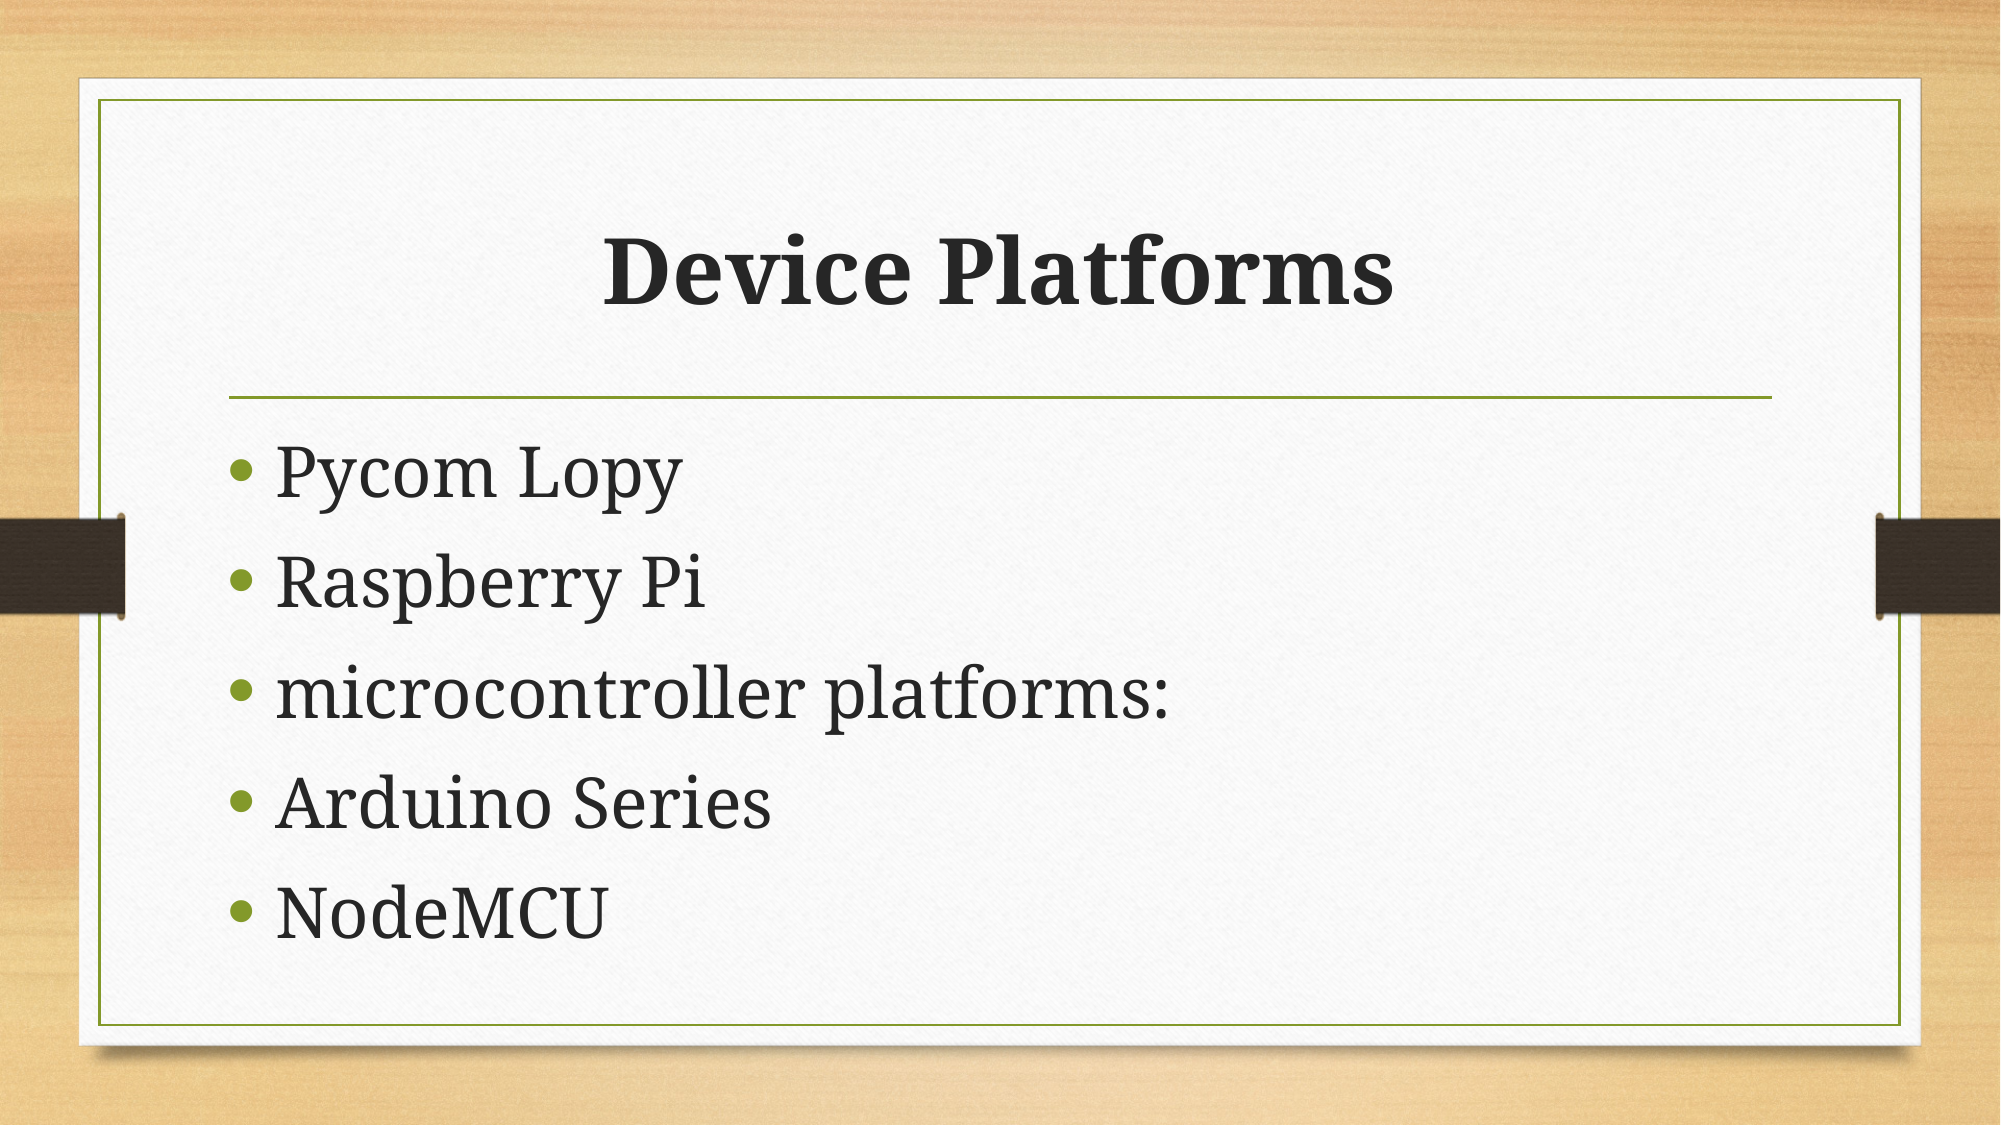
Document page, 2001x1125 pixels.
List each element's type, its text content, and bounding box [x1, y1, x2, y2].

list Pycom Lopy Raspberry Pi microcontroller platforms: Arduino Series NodeMCU [212, 419, 1788, 964]
title Device Platforms [212, 161, 1788, 375]
picture [0, 0, 2001, 1125]
